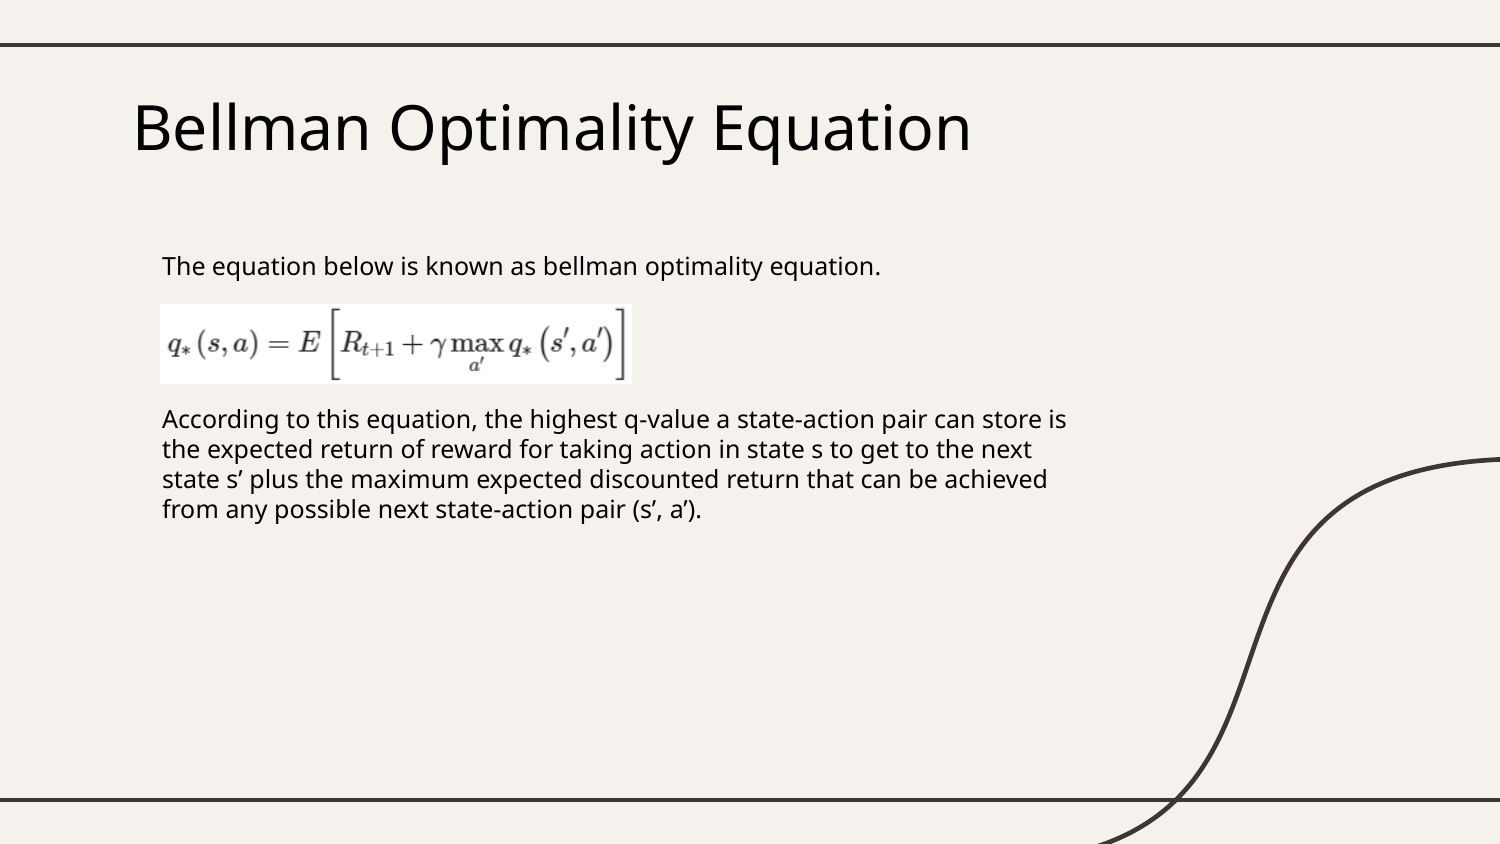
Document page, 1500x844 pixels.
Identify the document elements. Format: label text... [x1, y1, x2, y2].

picture [160, 304, 632, 384]
title Bellman Optimality Equation [116, 72, 1049, 167]
subtitle The equation below is known as bellman optimality equation. According to this equation, the highest q-value a state-action pair can store is the expected return of reward for taking action in state s to get to the next state s’ plus the maximum expected discounted return that can be achieved from any possible next state-action pair (s’, a’). [146, 235, 1088, 667]
